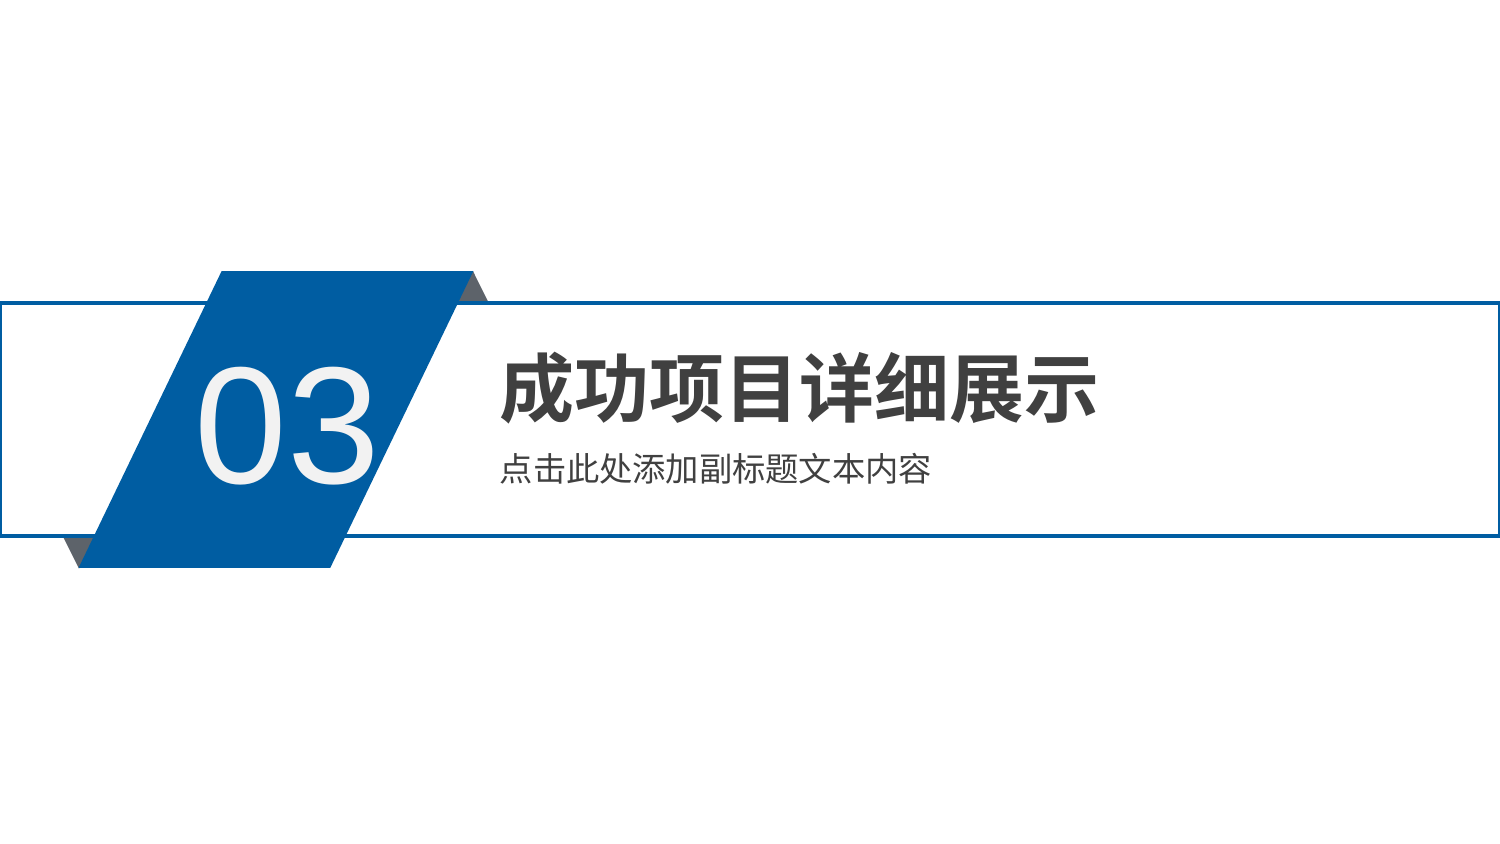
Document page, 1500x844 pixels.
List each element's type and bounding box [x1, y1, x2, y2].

text_box [0, 270, 1500, 569]
